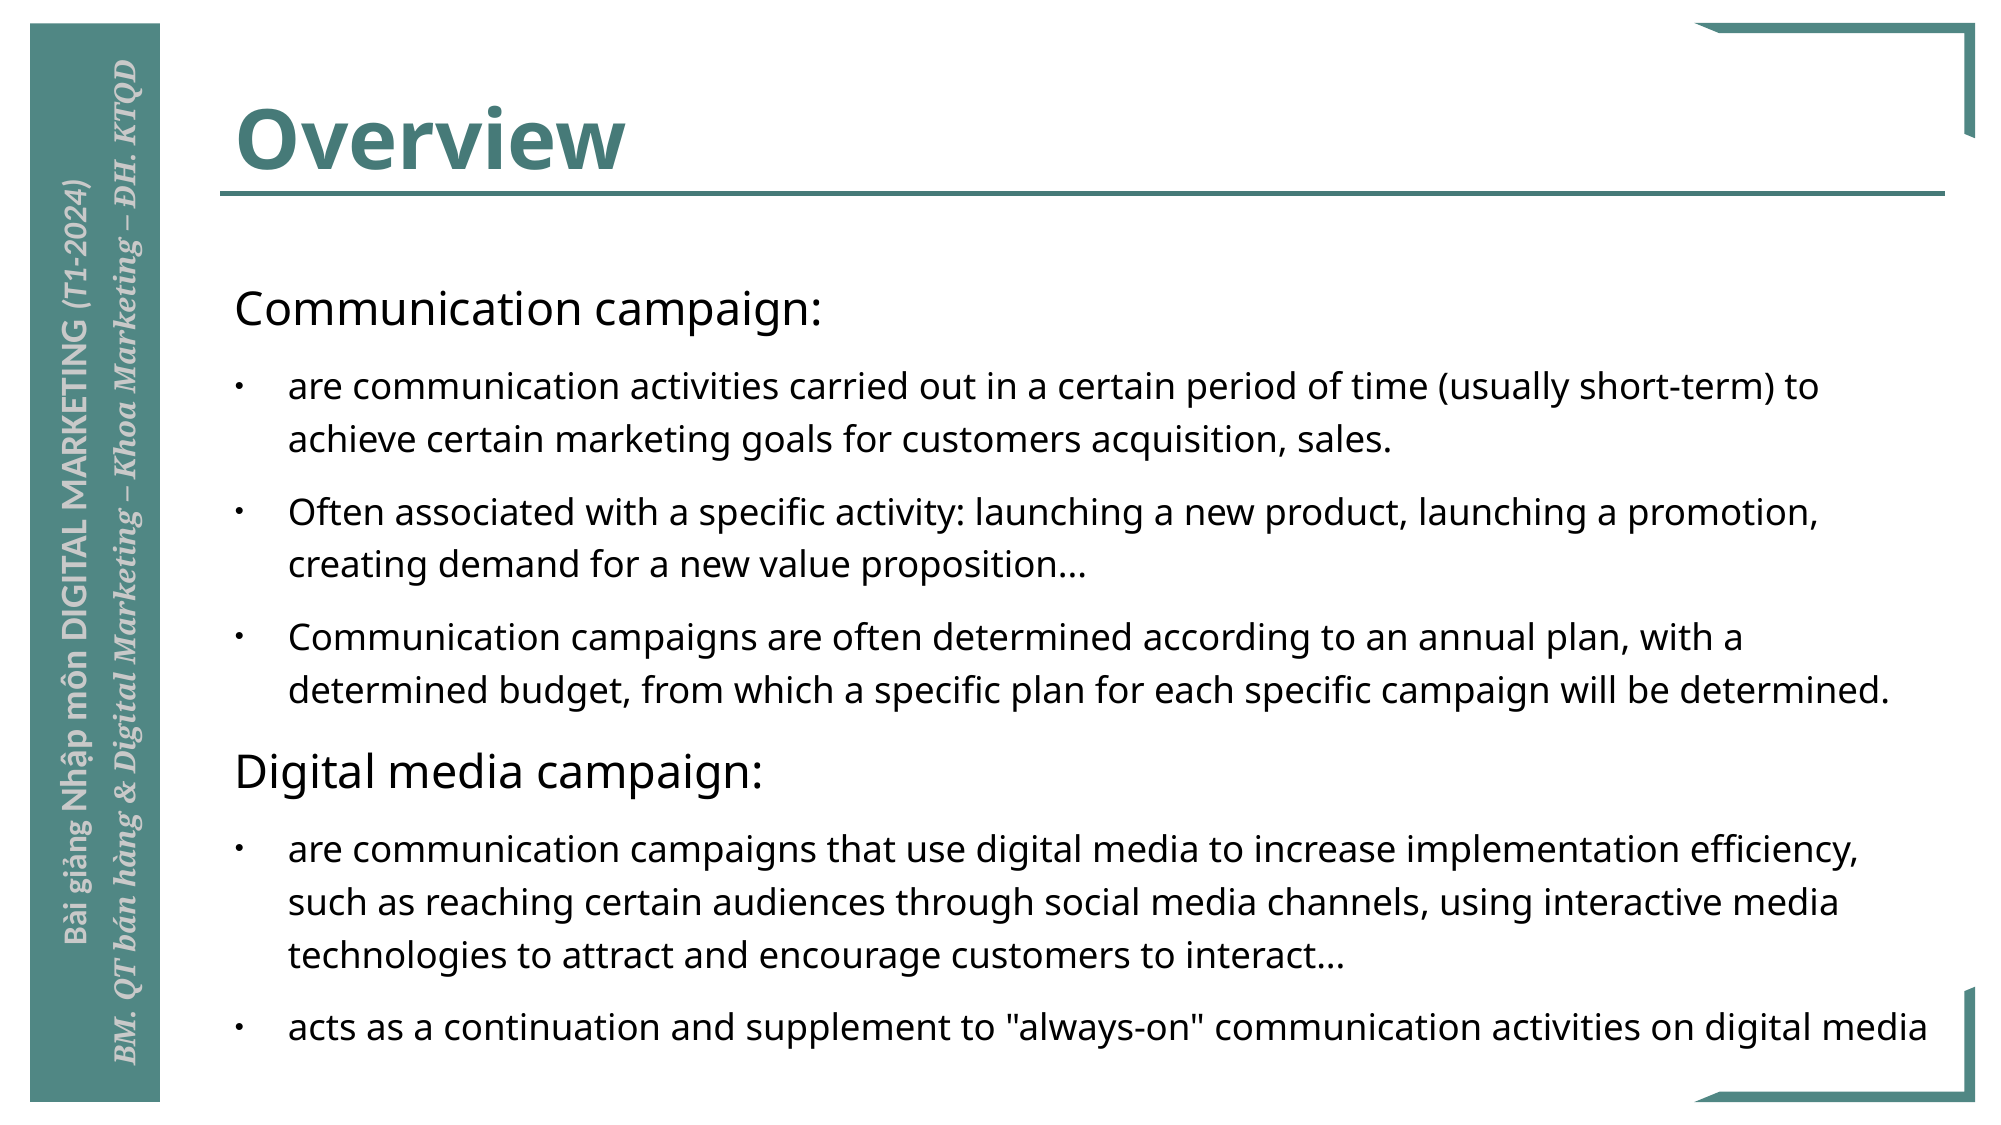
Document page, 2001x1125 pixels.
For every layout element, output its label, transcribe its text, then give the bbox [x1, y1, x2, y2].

title Overview [220, 55, 1946, 229]
list Communication campaign: are communication activities carried out in a certain period of time (usually short-term) to achieve certain marketing goals for customers acquisition, sales. Often associated with a specific activity: launching a new product, launching a promotion, creating demand for a new value proposition... Communication campaigns are often determined according to an annual plan, with a determined budget, from which a specific plan for each specific campaign will be determined. Digital media campaign: are communication campaigns that use digital media to increase implementation efficiency, such as reaching certain audiences through social media channels, using interactive media technologies to attract and encourage customers to interact... acts as a continuation and supplement to "always-on" communication activities on digital media [220, 260, 1946, 1070]
